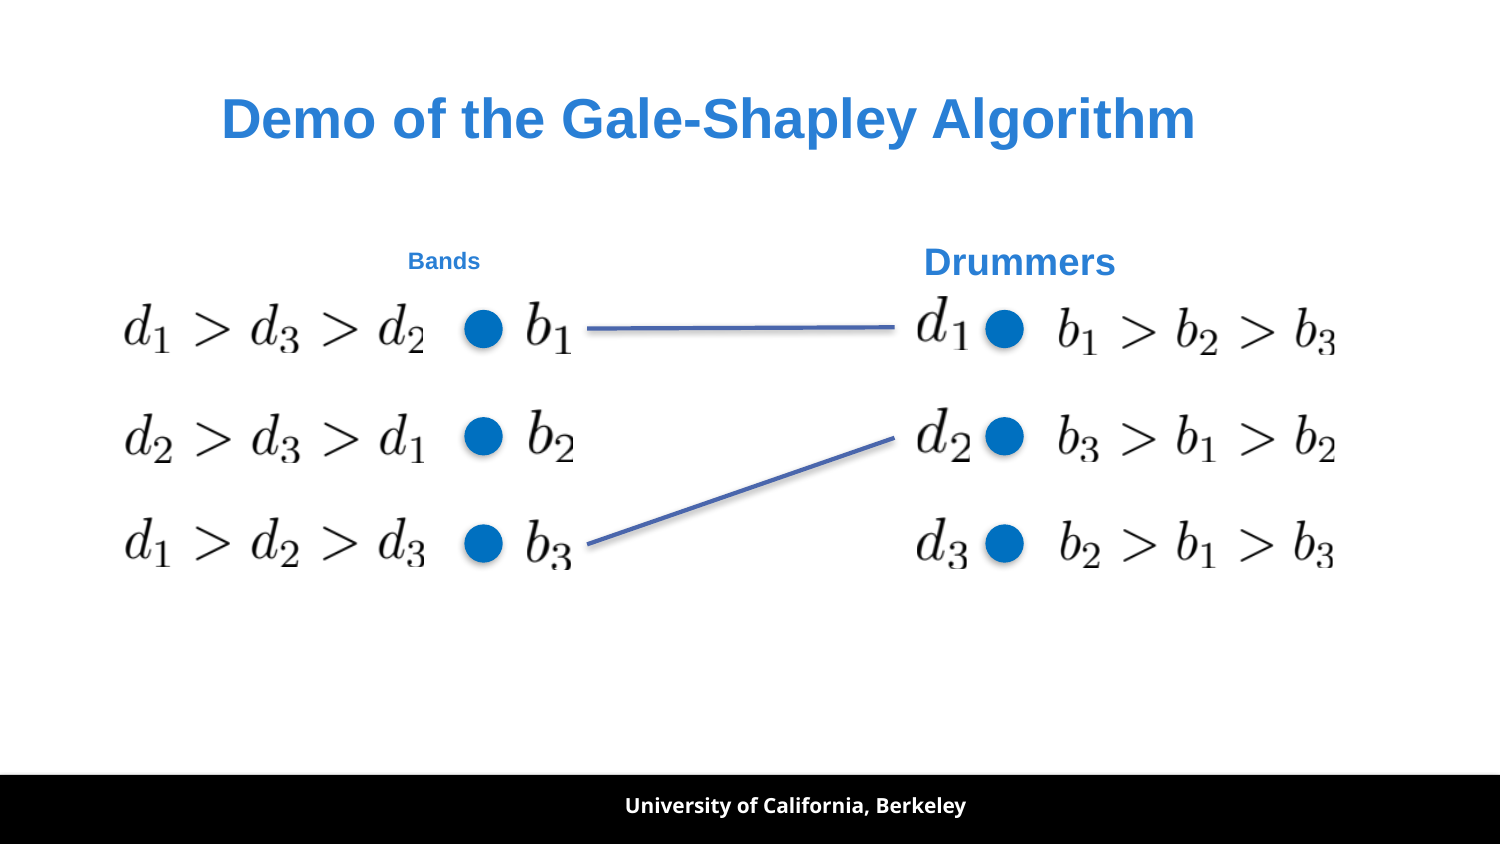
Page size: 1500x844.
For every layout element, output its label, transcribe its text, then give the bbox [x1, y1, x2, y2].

footer University of California, Berkeley [320, 785, 1271, 838]
title Demo of the Gale-Shapley Algorithm [205, 45, 1335, 186]
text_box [123, 229, 1335, 571]
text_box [586, 437, 895, 545]
